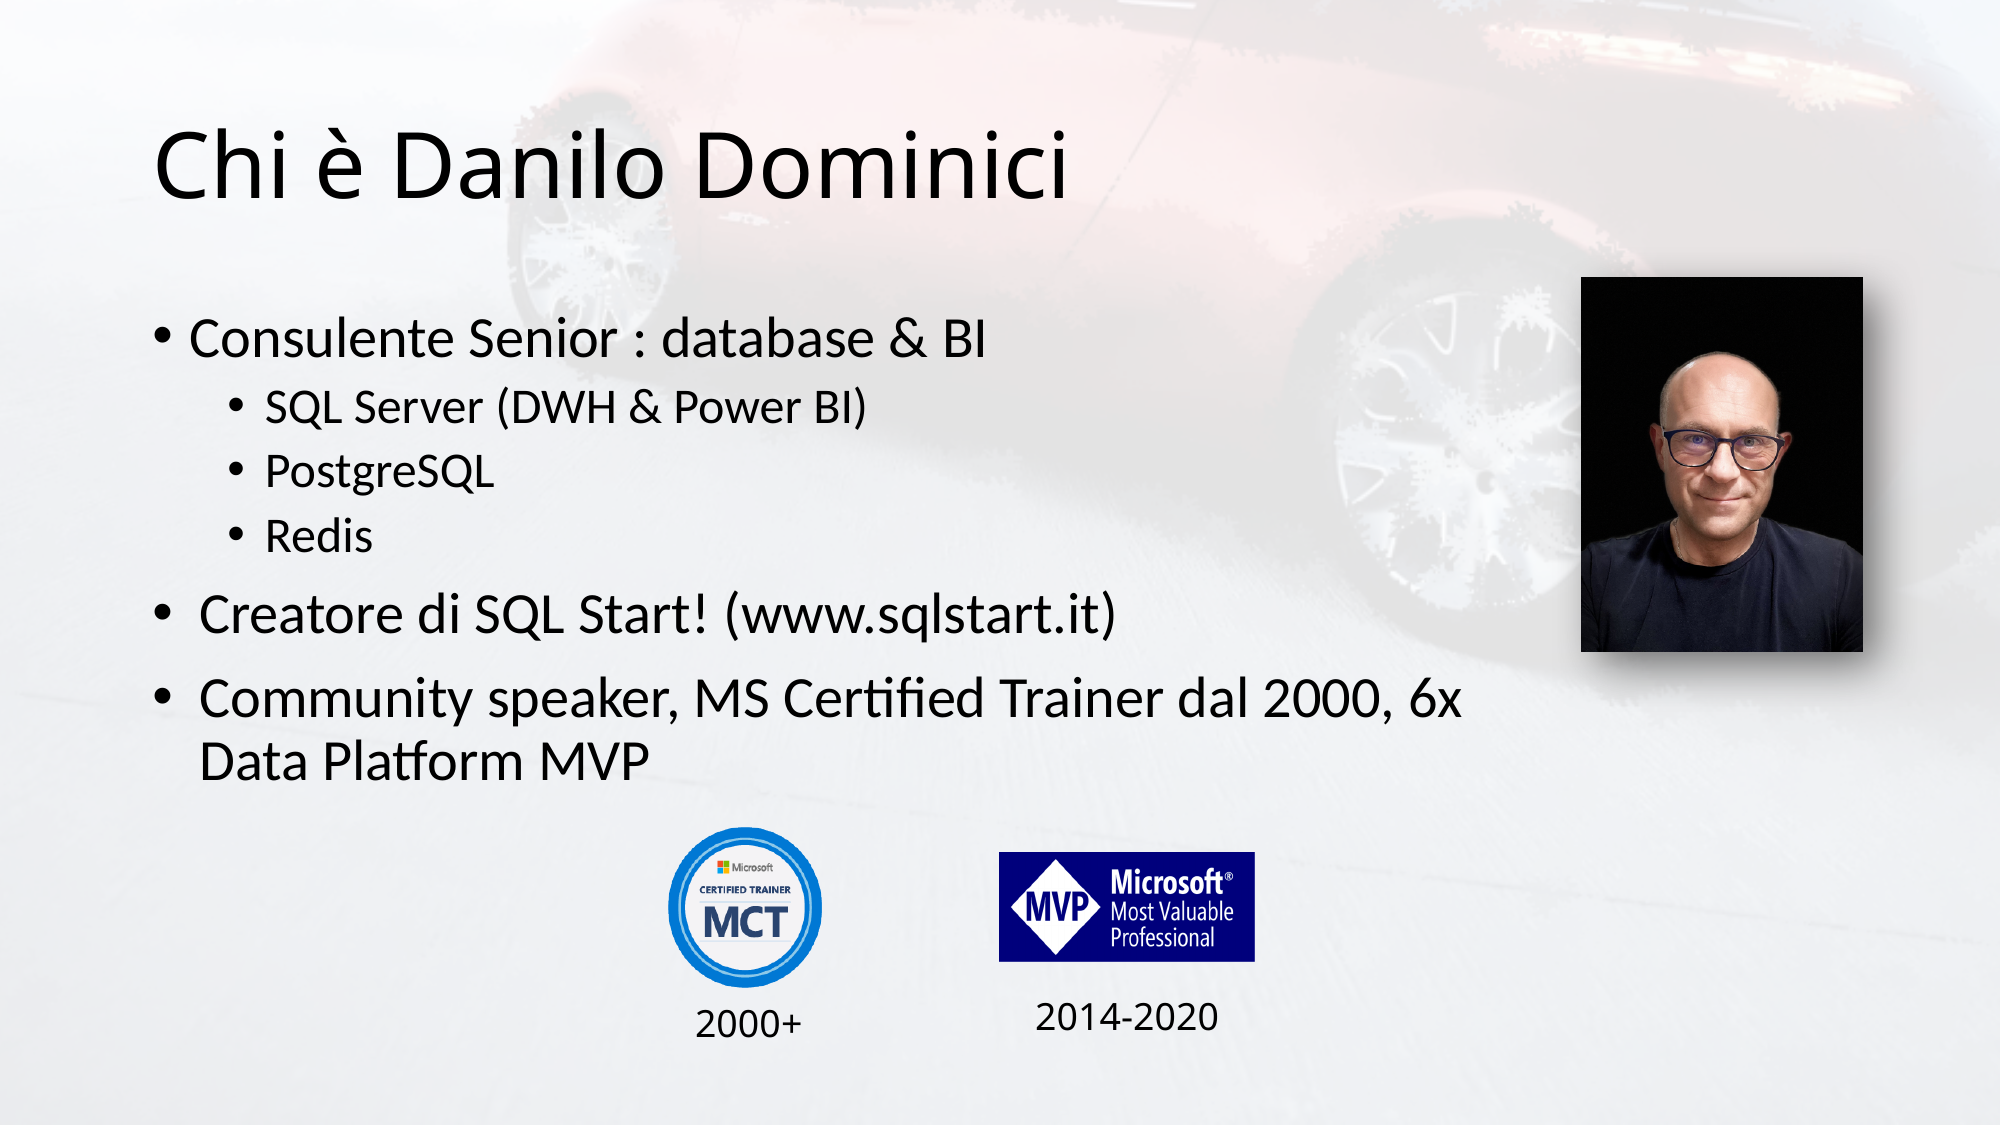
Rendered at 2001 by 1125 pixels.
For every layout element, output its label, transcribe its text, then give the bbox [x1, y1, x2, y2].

list Consulente Senior : database & BI SQL Server (DWH & Power BI) PostgreSQL Redis Creatore di SQL Start! (www.sqlstart.it) Community speaker, MS Certified Trainer dal 2000, 6x Data Platform MVP [137, 299, 1582, 1014]
text_box 2000+ [680, 992, 818, 1053]
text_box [999, 852, 1255, 1045]
picture [1581, 277, 1863, 652]
picture [665, 823, 825, 991]
title Chi è Danilo Dominici [137, 59, 1863, 278]
